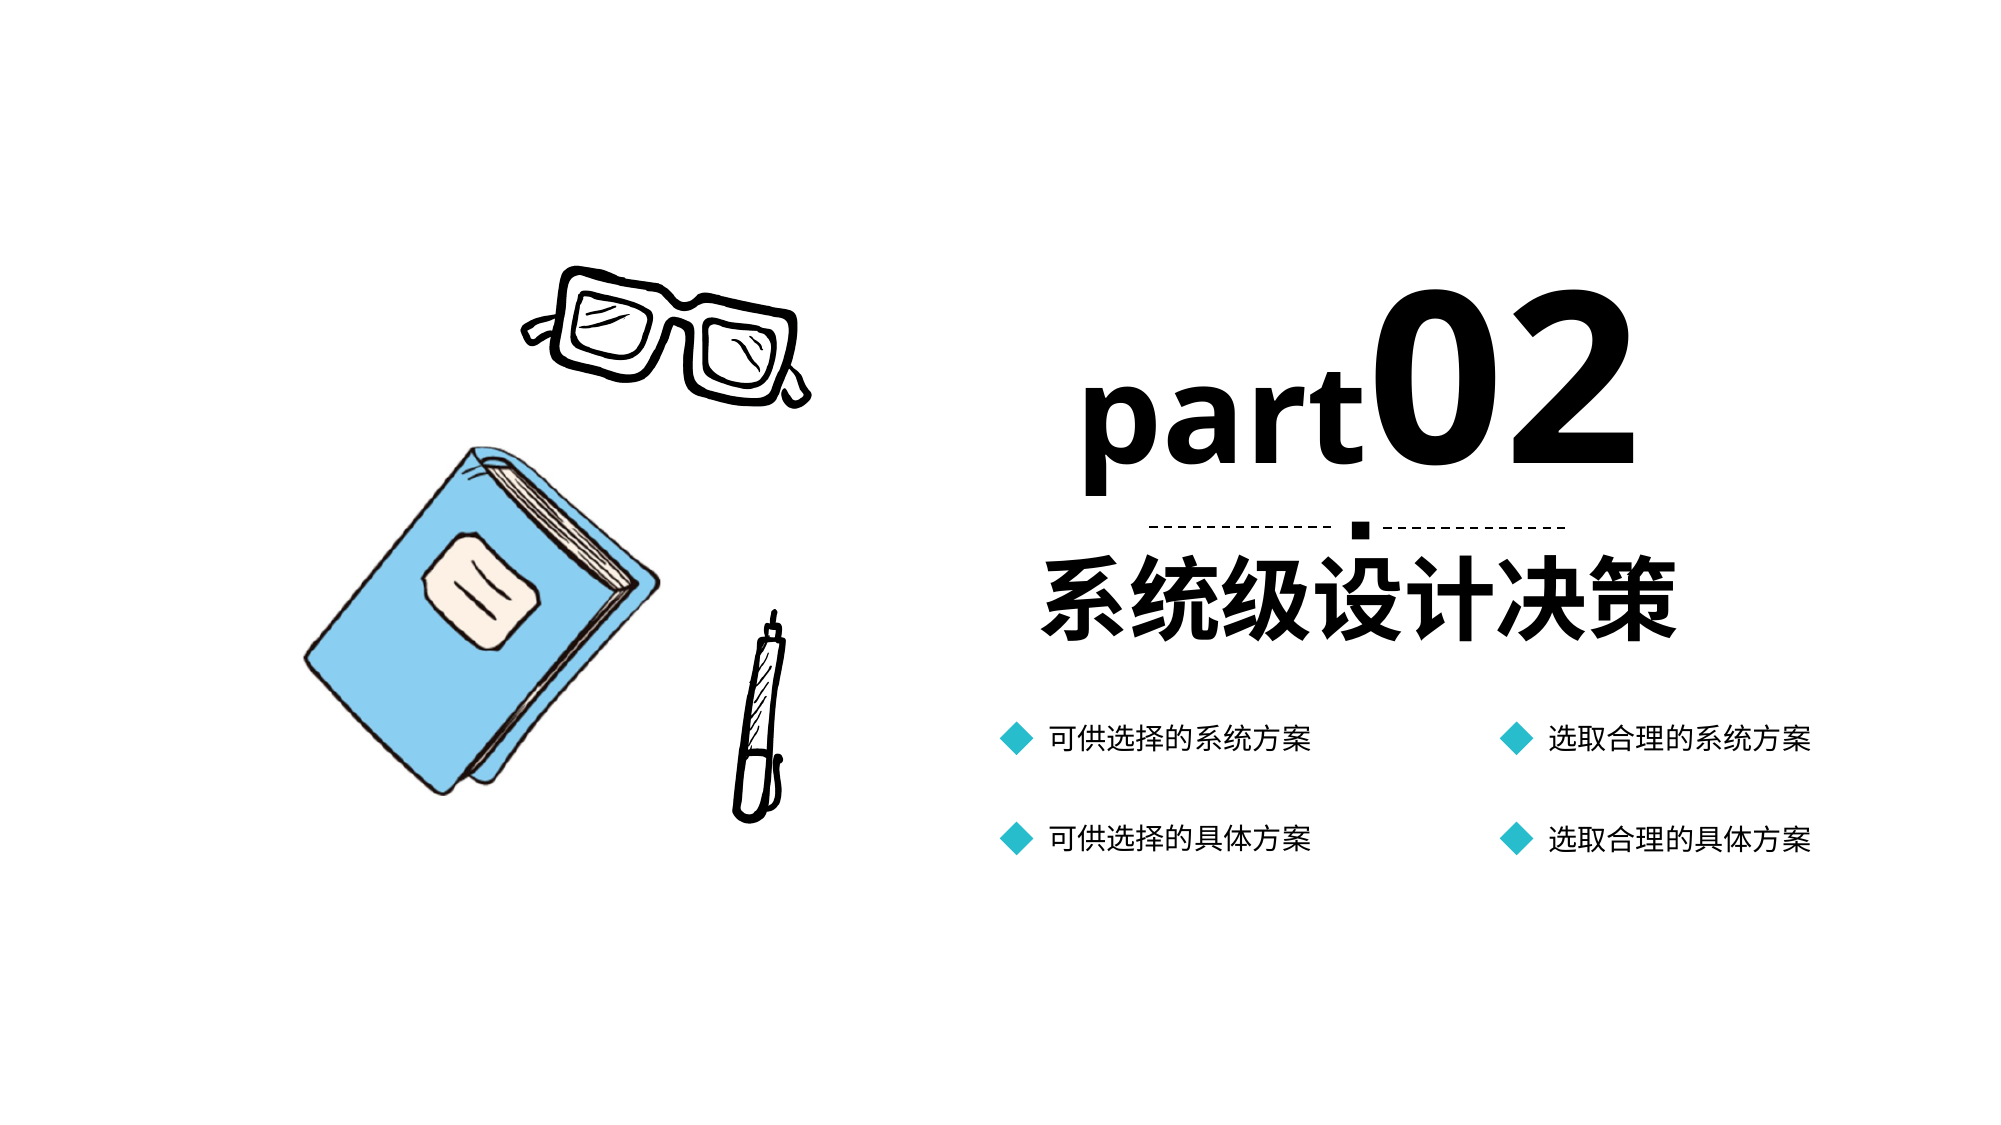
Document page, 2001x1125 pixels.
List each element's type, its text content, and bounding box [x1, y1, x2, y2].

text_box 选取合理的具体方案 [1533, 814, 1934, 864]
text_box [1498, 720, 1533, 757]
text_box [1498, 820, 1535, 857]
text_box 系统级设计决策 [948, 534, 1769, 659]
picture [732, 609, 786, 824]
text_box part02 [1060, 216, 1657, 519]
text_box 可供选择的系统方案 [1033, 713, 1435, 763]
text_box [1351, 521, 1370, 540]
text_box 选取合理的系统方案 [1533, 713, 1934, 763]
picture [520, 265, 812, 409]
text_box [998, 820, 1033, 857]
text_box 可供选择的具体方案 [1033, 813, 1435, 863]
text_box [998, 720, 1033, 757]
picture [290, 427, 691, 824]
